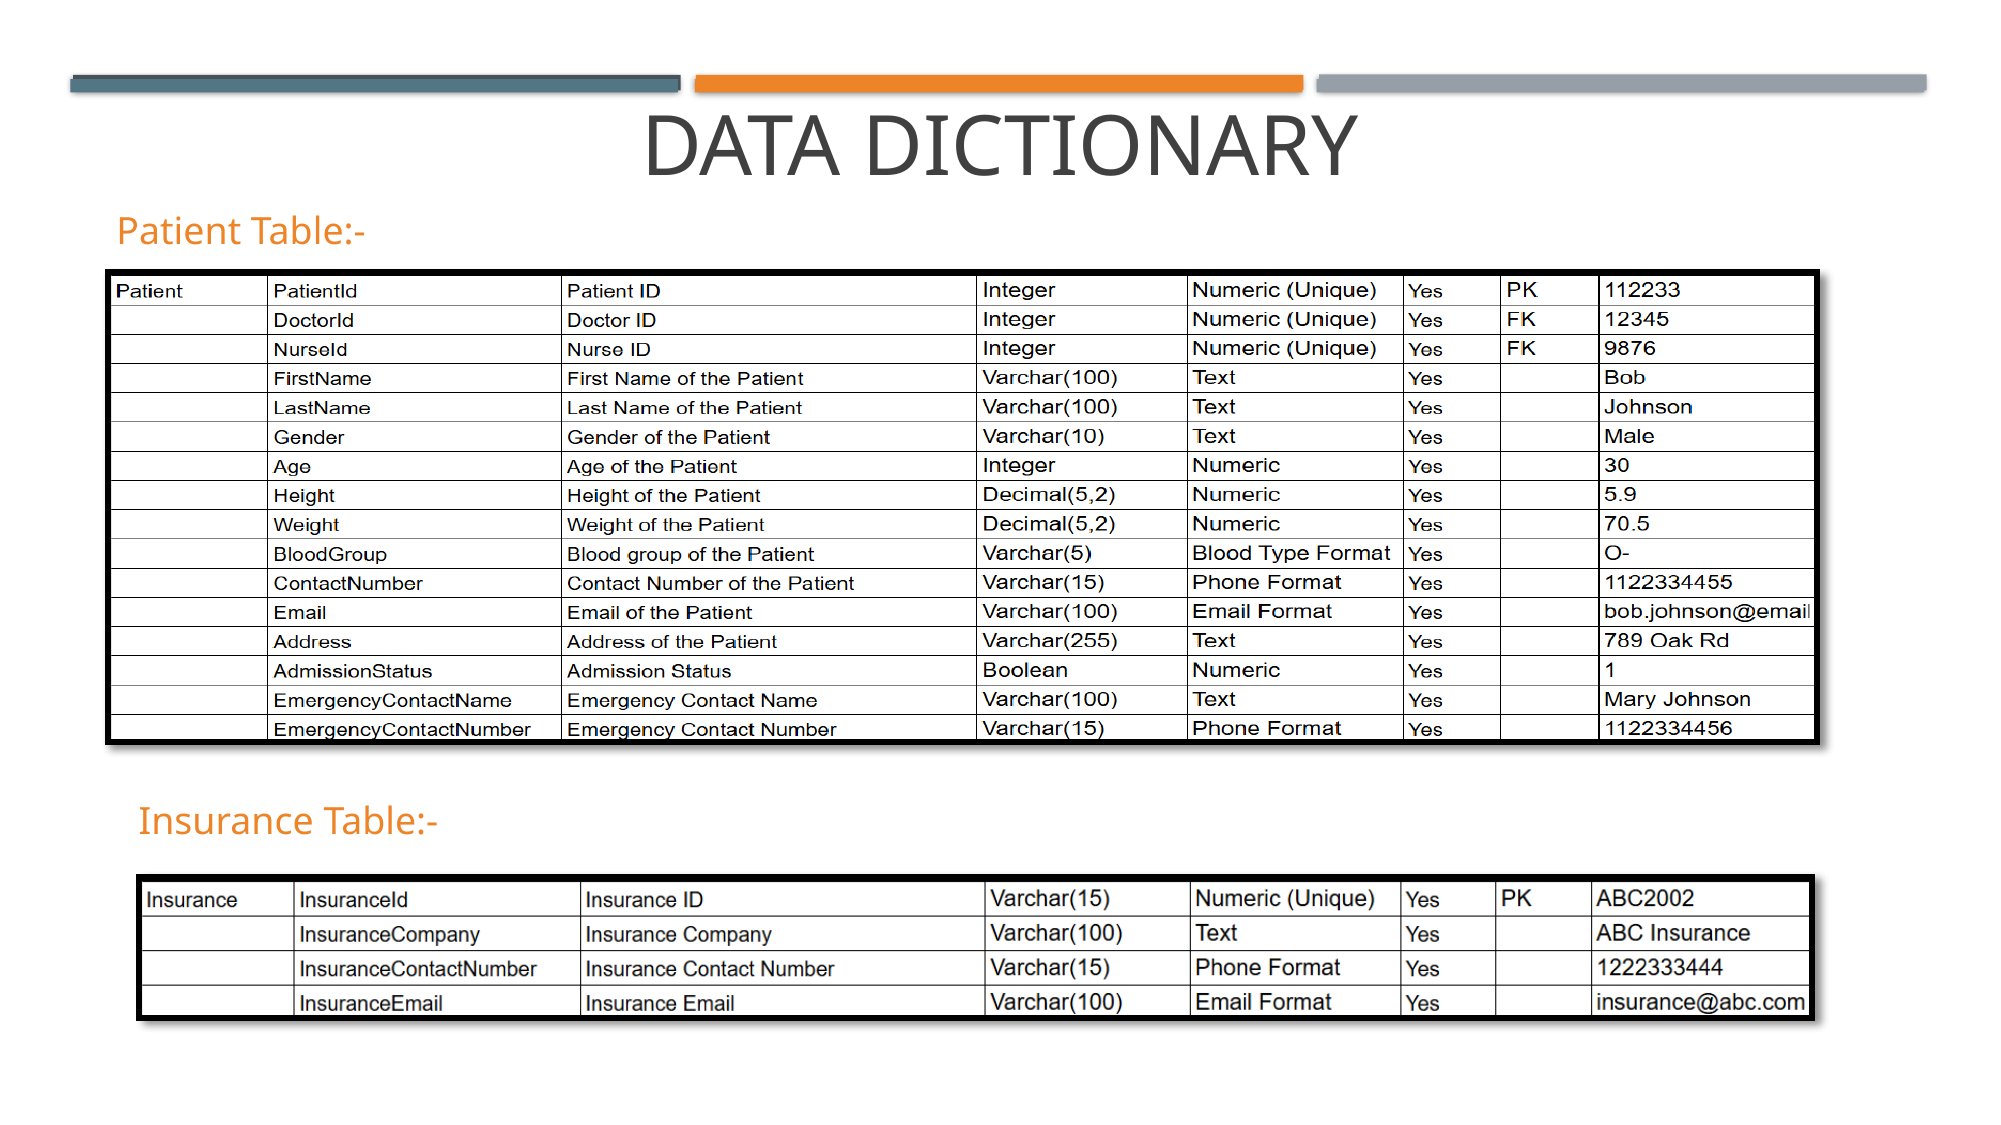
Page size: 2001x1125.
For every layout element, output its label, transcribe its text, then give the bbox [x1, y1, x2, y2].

picture [110, 274, 1815, 740]
title Data dictionary [249, 110, 1750, 200]
picture [141, 879, 1810, 1016]
text_box Patient Table:- [101, 199, 442, 260]
text_box Insurance Table:- [123, 789, 596, 850]
